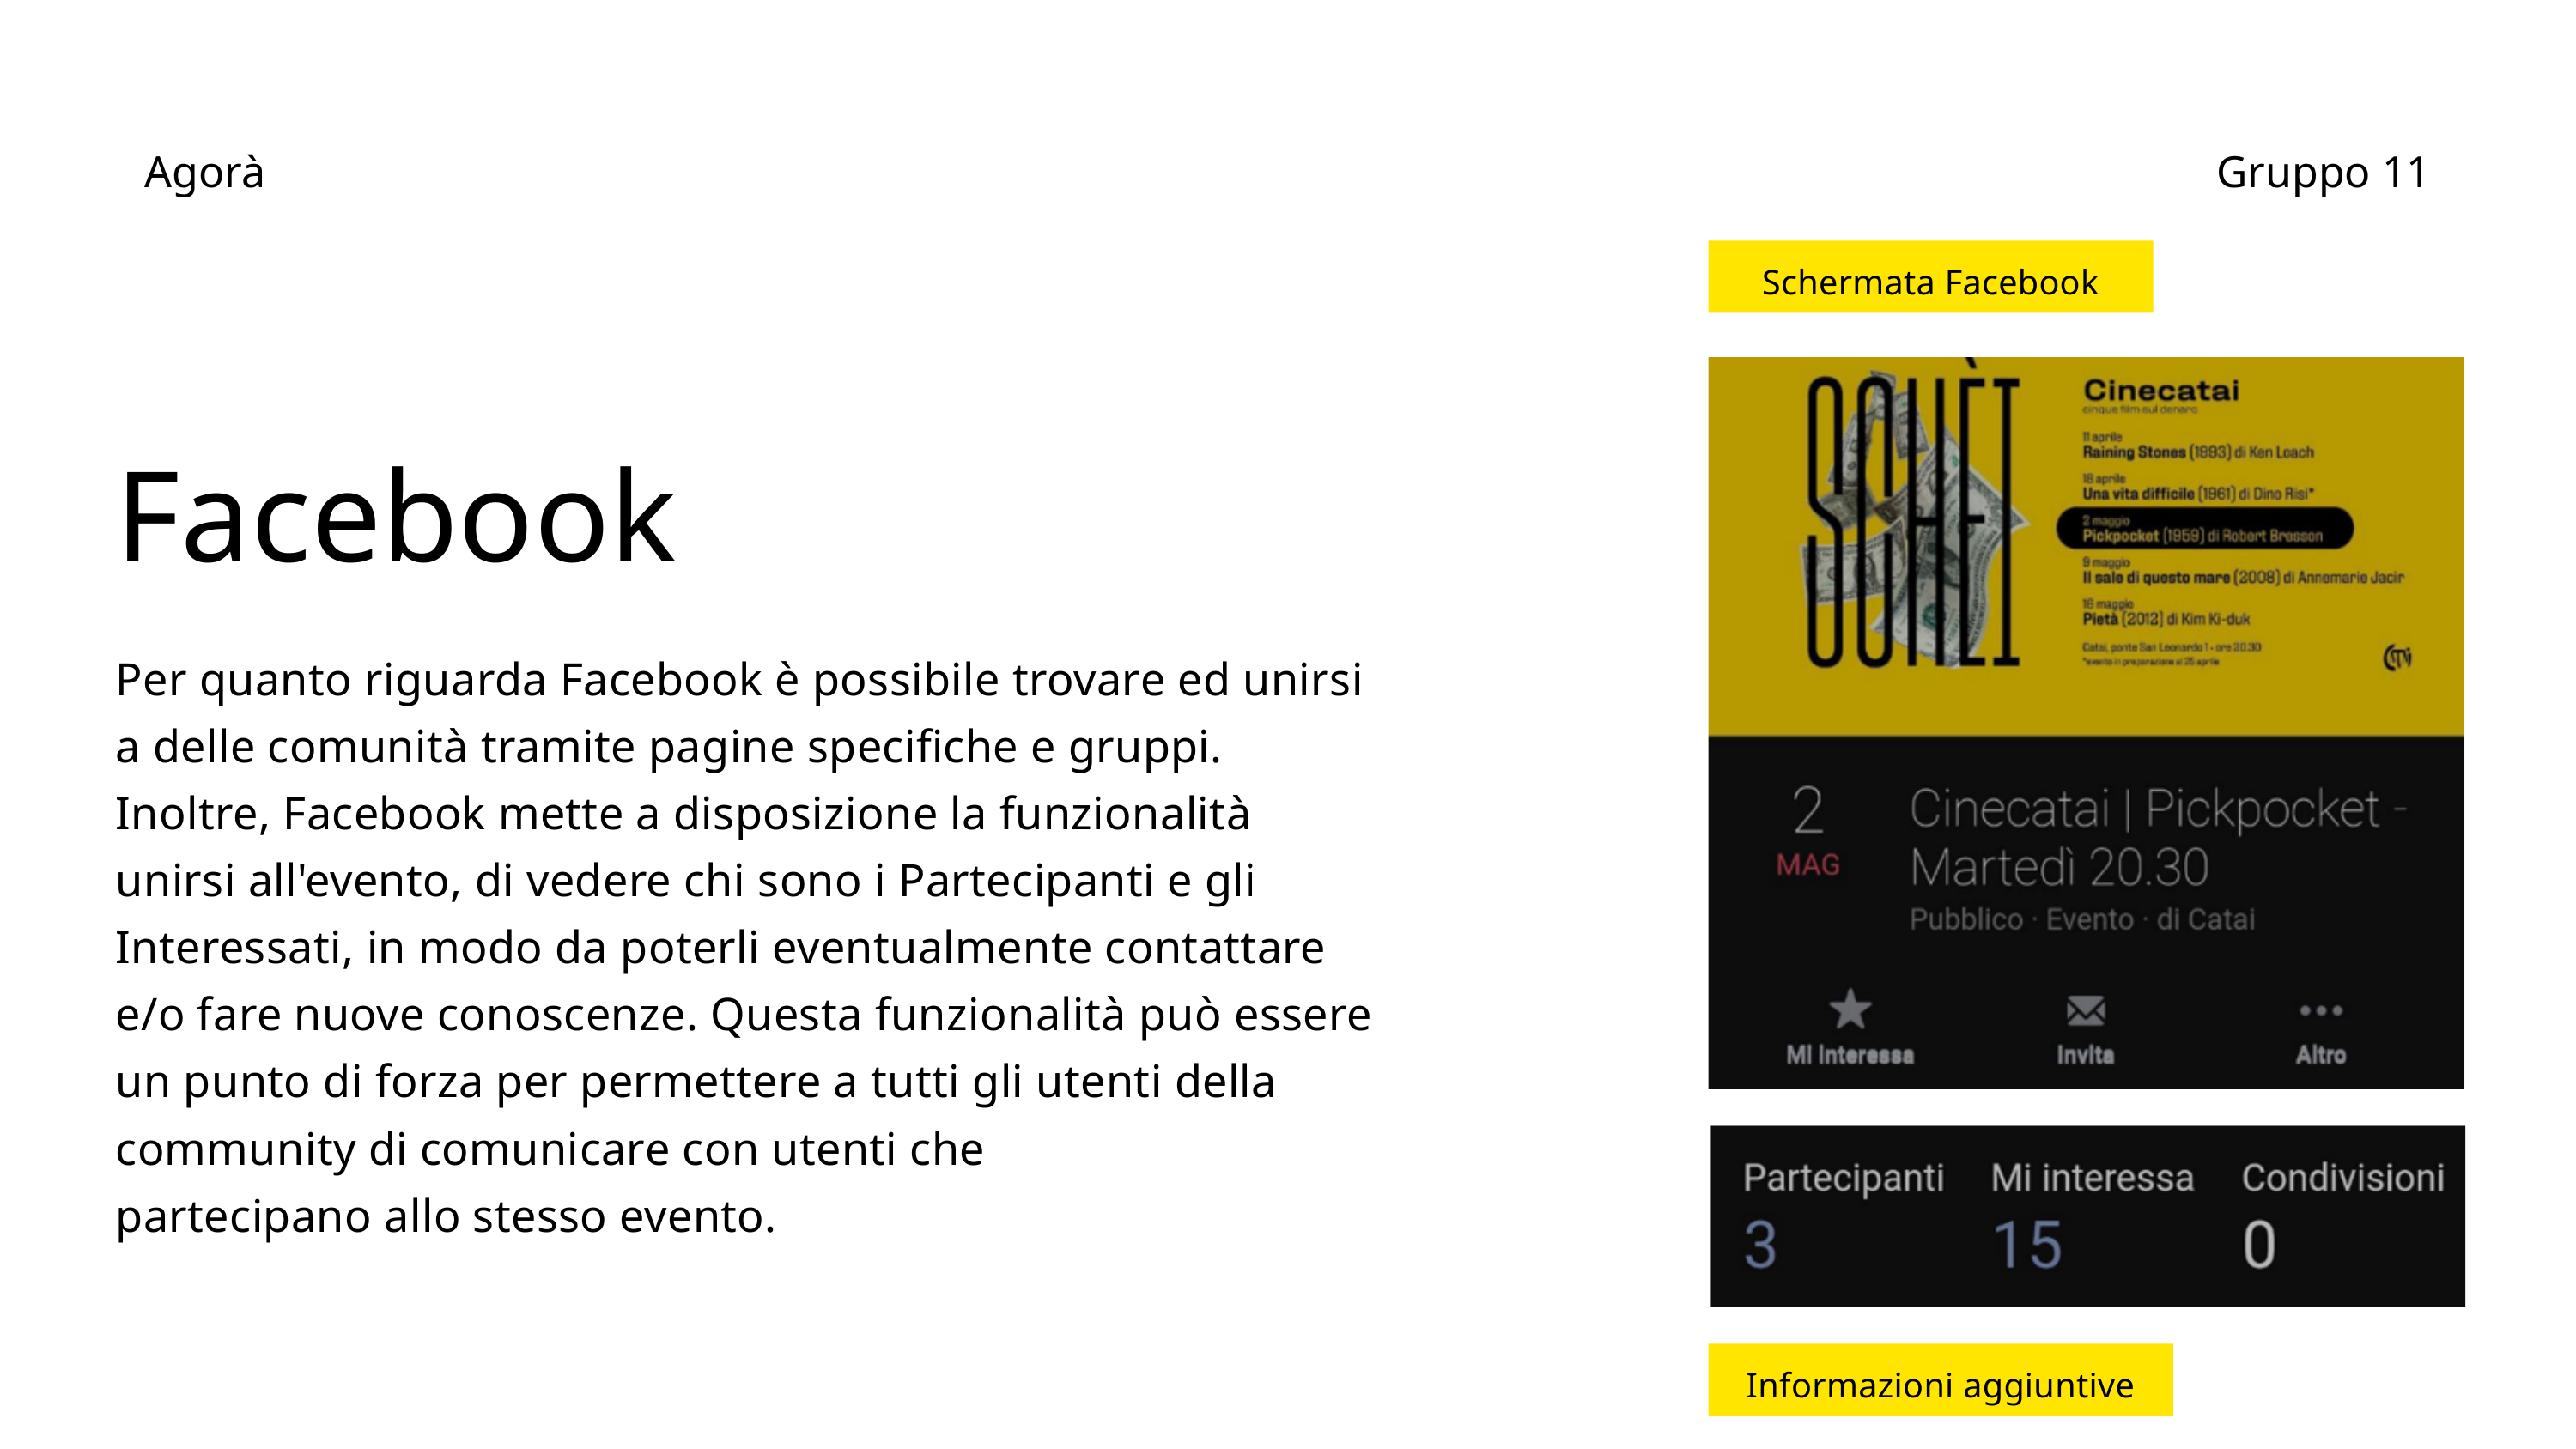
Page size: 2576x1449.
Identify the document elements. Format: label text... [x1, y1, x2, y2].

text_box [1708, 357, 2466, 1089]
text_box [1708, 240, 2154, 313]
text_box Gruppo 11 [1877, 144, 2432, 197]
text_box [1708, 1125, 2466, 1307]
text_box Agorà [144, 144, 699, 197]
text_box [115, 441, 1382, 1230]
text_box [1708, 1343, 2174, 1416]
